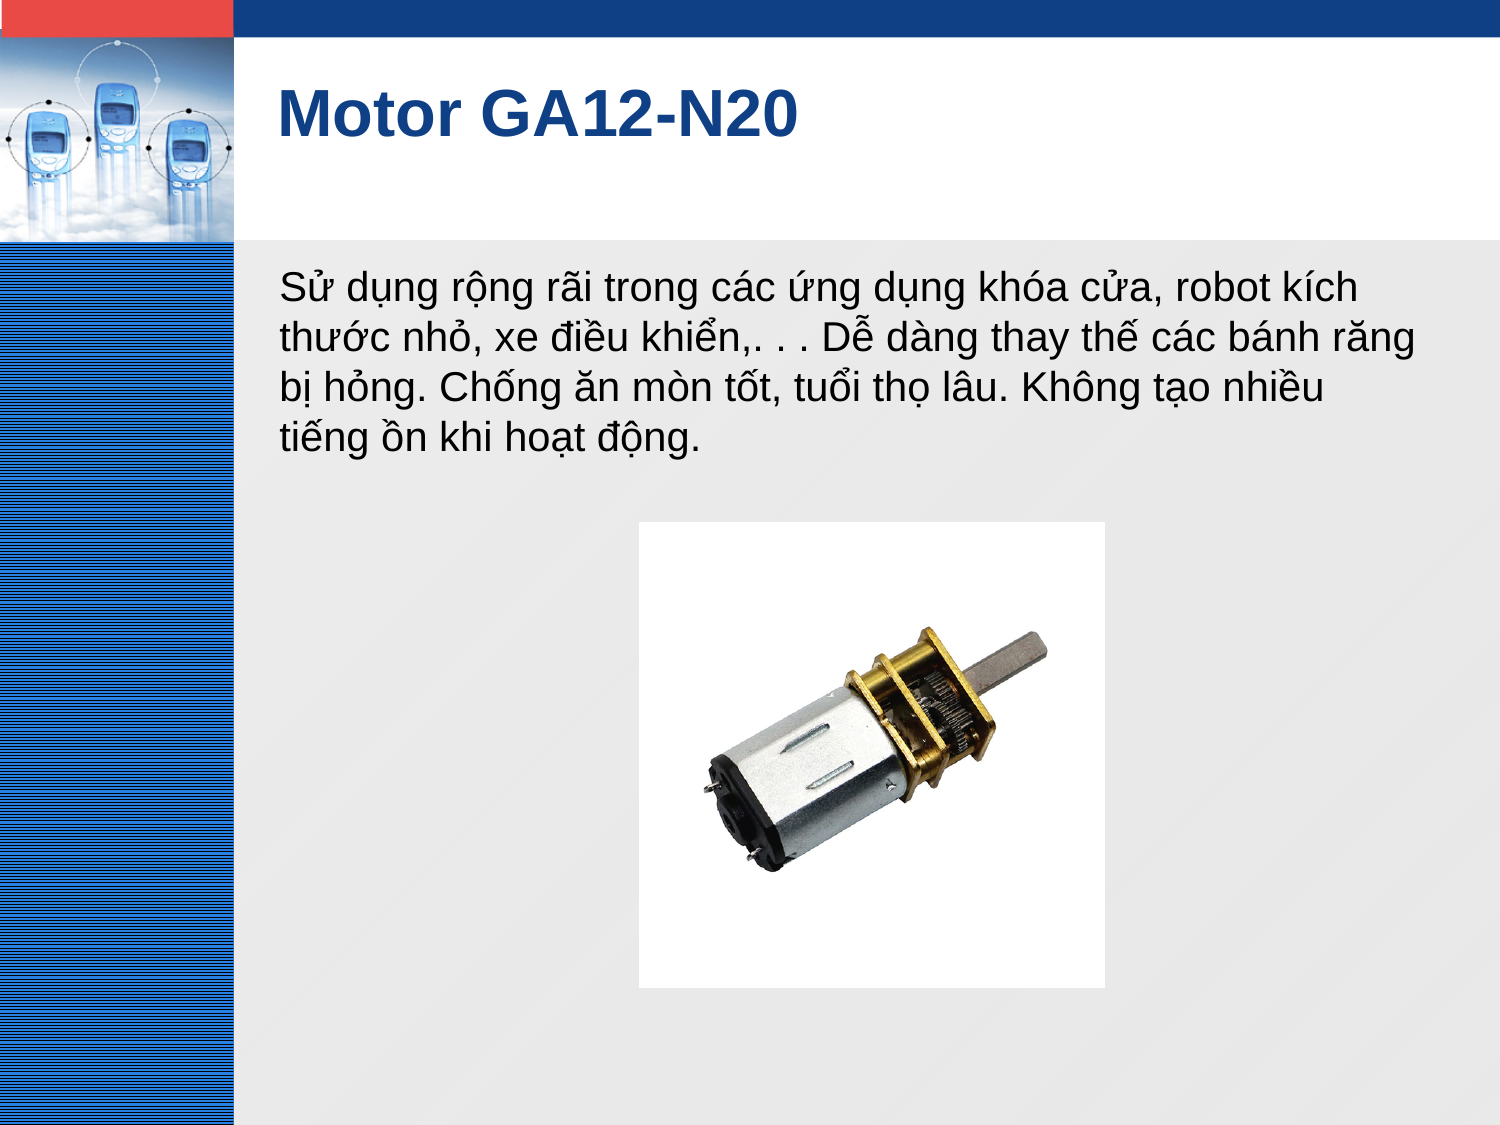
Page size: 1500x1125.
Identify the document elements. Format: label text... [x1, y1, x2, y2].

list Sử dụng rộng rãi trong các ứng dụng khóa cửa, robot kích thước nhỏ, xe điều khiển,. . . Dễ dàng thay thế các bánh răng bị hỏng. Chống ăn mòn tốt, tuổi thọ lâu. Không tạo nhiều tiếng ồn khi hoạt động. [264, 251, 1438, 1052]
title Motor GA12-N20 [262, 70, 1360, 150]
picture [639, 522, 1105, 988]
picture [0, 29, 234, 242]
